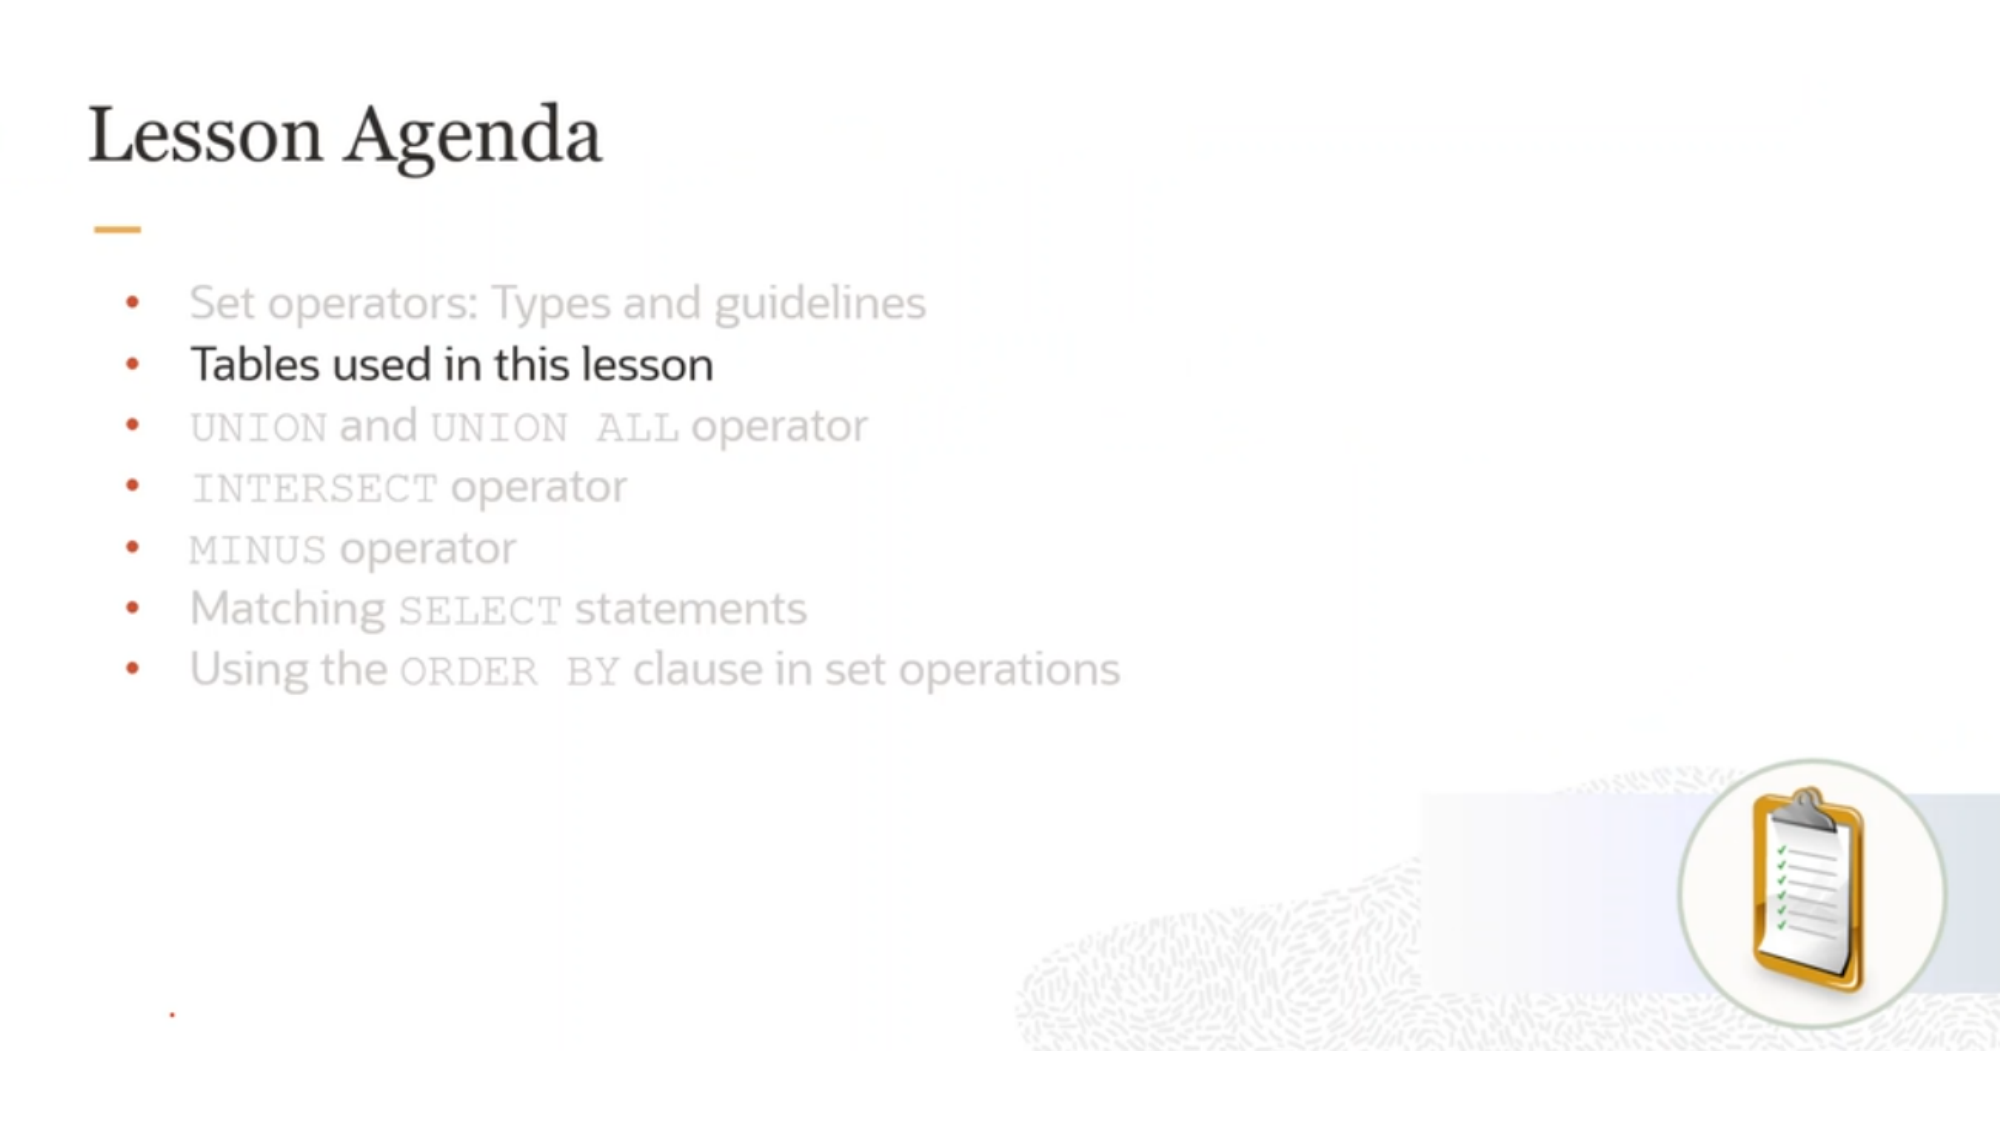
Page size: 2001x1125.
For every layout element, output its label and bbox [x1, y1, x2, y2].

picture [0, 74, 2000, 1051]
